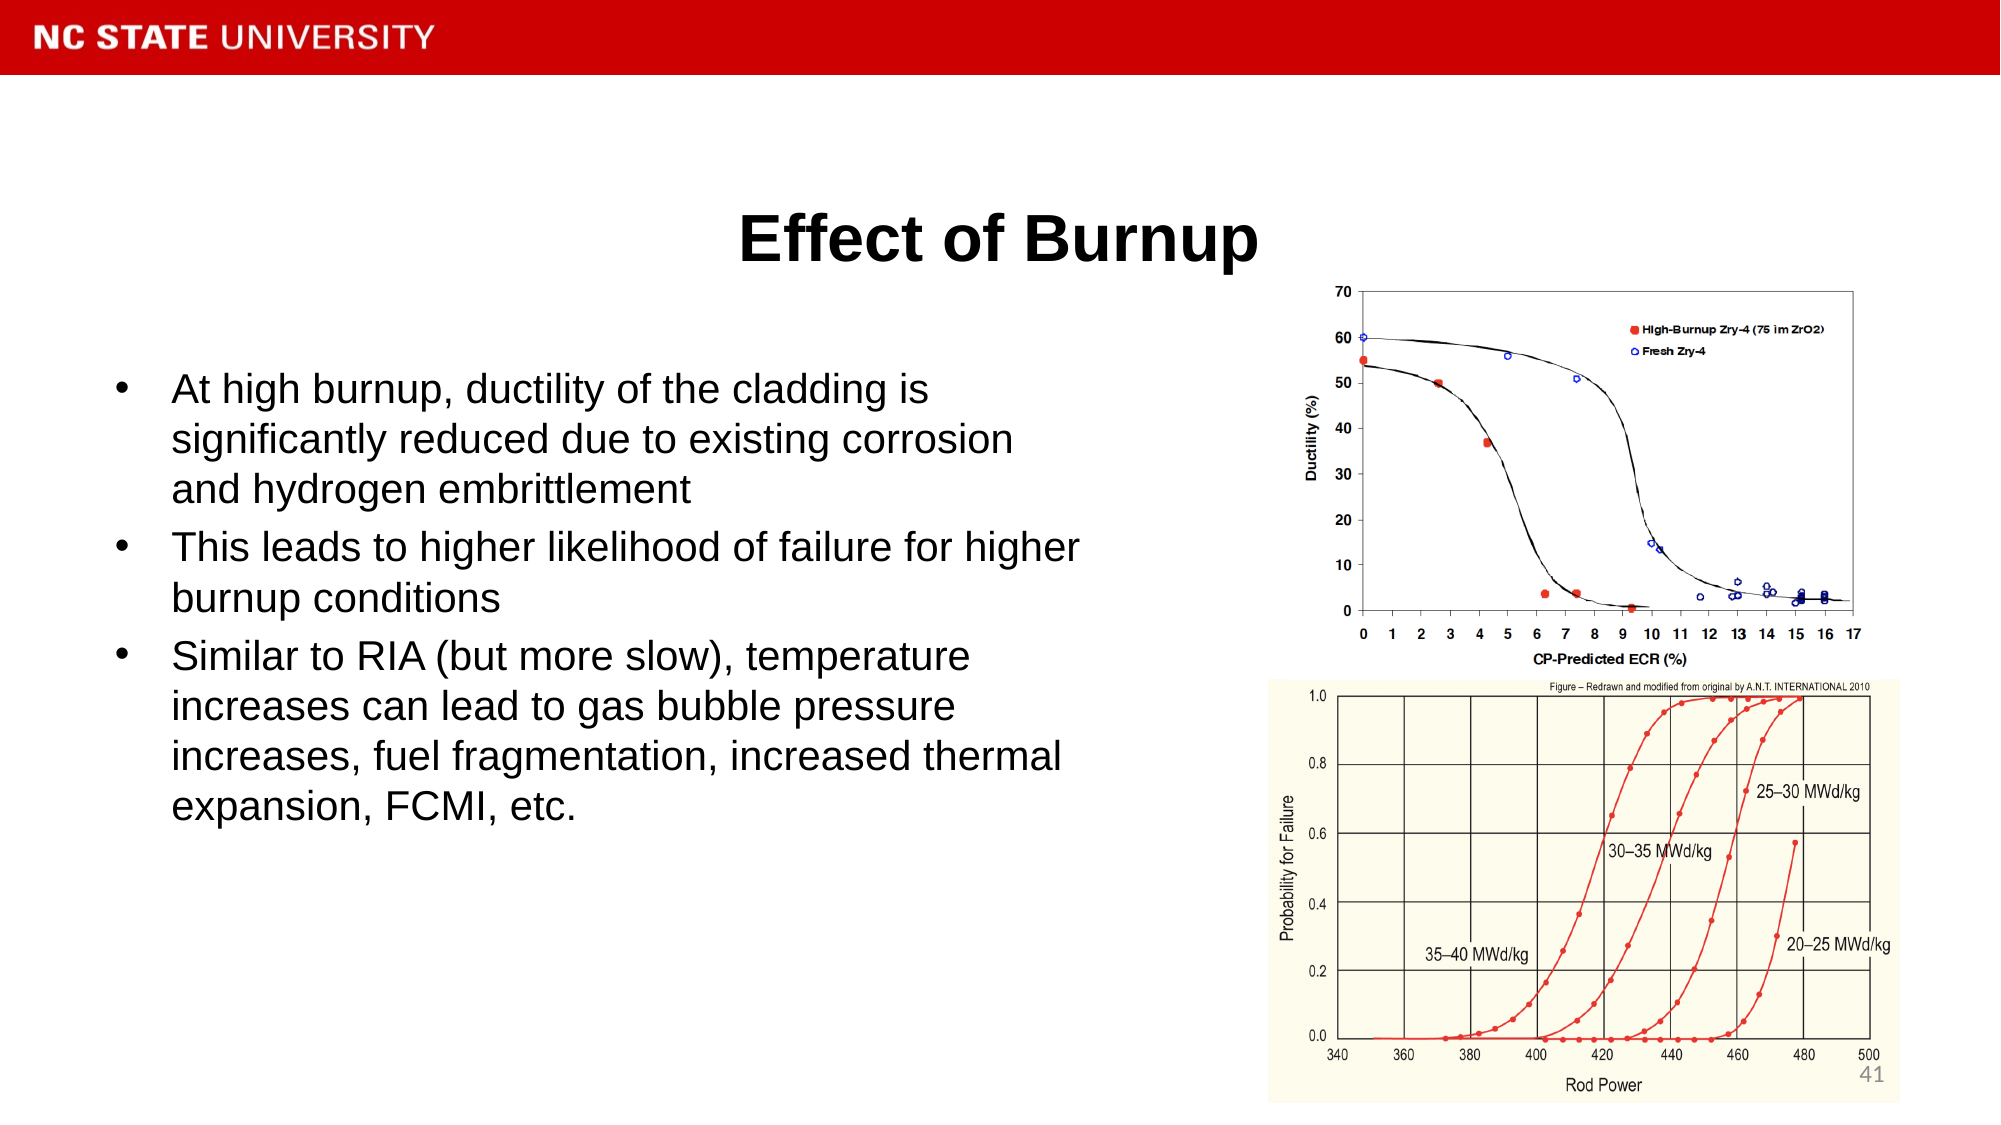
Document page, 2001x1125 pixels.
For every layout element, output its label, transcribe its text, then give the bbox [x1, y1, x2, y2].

picture [0, 0, 2000, 75]
list At high burnup, ductility of the cladding is significantly reduced due to existing corrosion and hydrogen embrittlement This leads to higher likelihood of failure for higher burnup conditions Similar to RIA (but more slow), temperature increases can lead to gas bubble pressure increases, fuel fragmentation, increased thermal expansion, FCMI, etc. [99, 354, 1100, 1005]
picture [1268, 273, 1901, 1103]
title Effect of Burnup [99, 147, 1900, 323]
